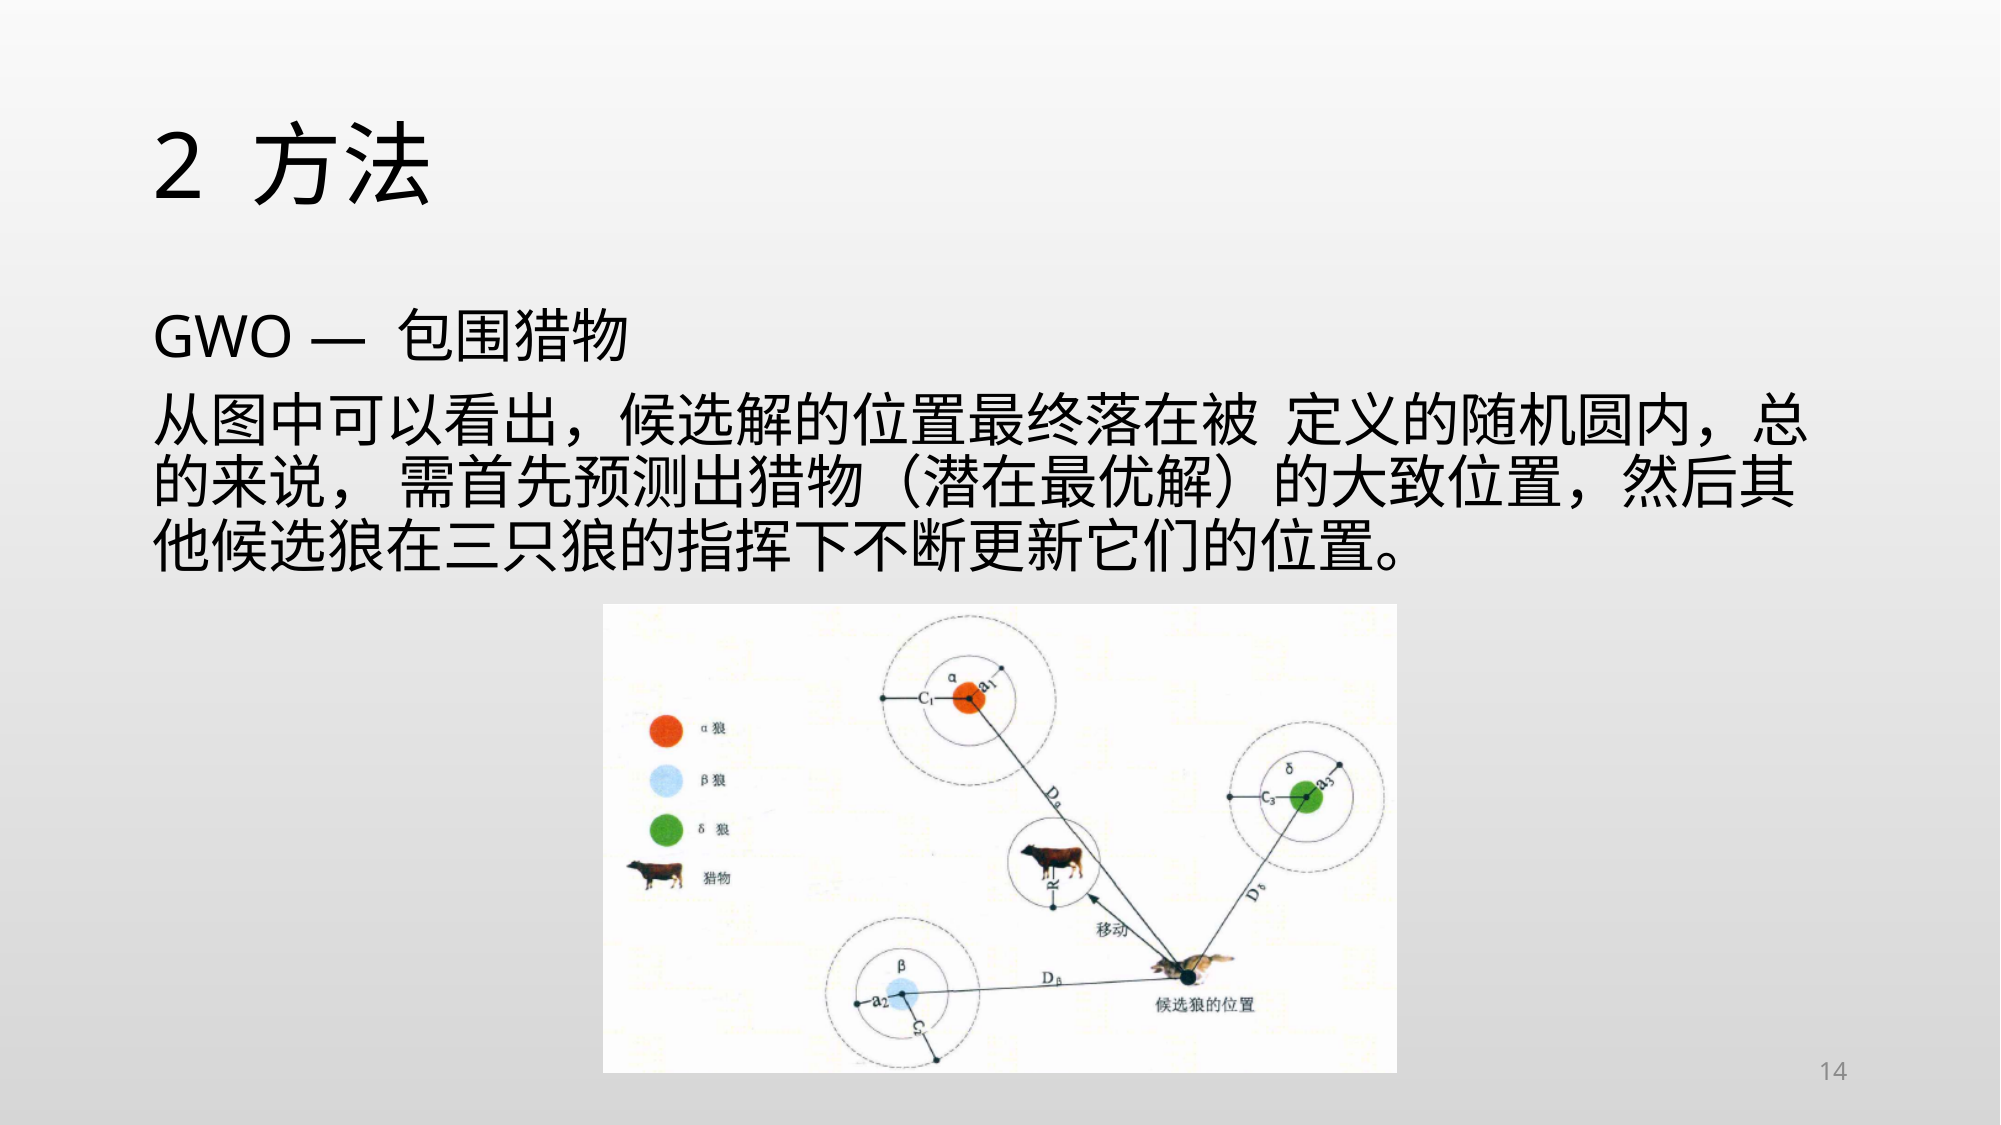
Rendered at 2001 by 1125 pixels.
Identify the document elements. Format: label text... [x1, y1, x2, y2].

title 2 方法 [137, 59, 1863, 278]
slide_number 14 [1412, 1042, 1863, 1103]
picture [603, 604, 1397, 1073]
